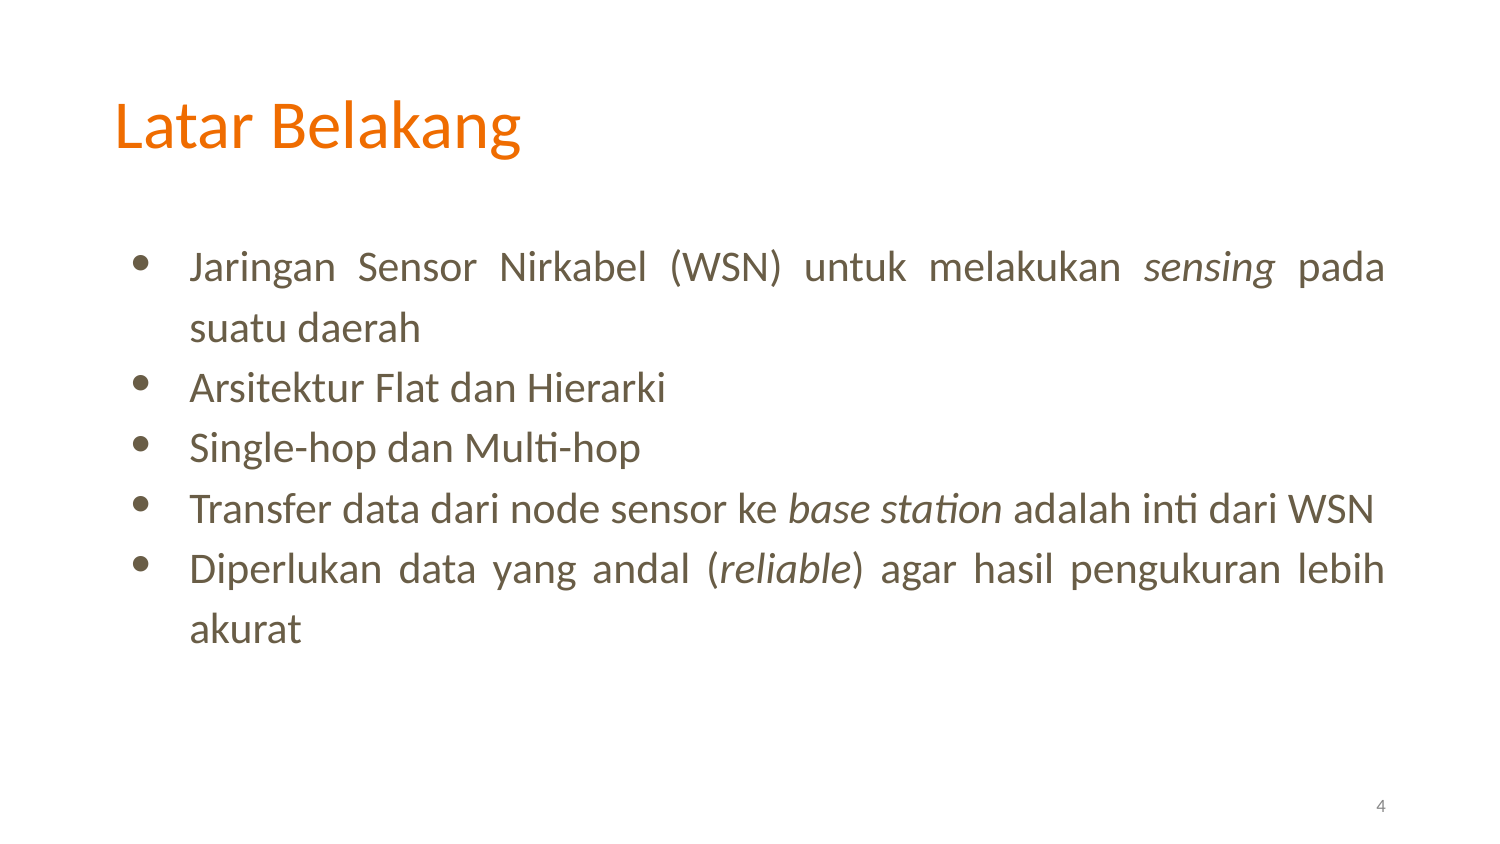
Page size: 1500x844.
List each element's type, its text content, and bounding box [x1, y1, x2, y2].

title Latar Belakang [103, 44, 1397, 208]
slide_number 4 [1059, 782, 1397, 827]
list Jaringan Sensor Nirkabel (WSN) untuk melakukan sensing pada suatu daerah Arsitektur Flat dan Hierarki Single-hop dan Multi-hop Transfer data dari node sensor ke base station adalah inti dari WSN Diperlukan data yang andal (reliable) agar hasil pengukuran lebih akurat [103, 224, 1397, 760]
